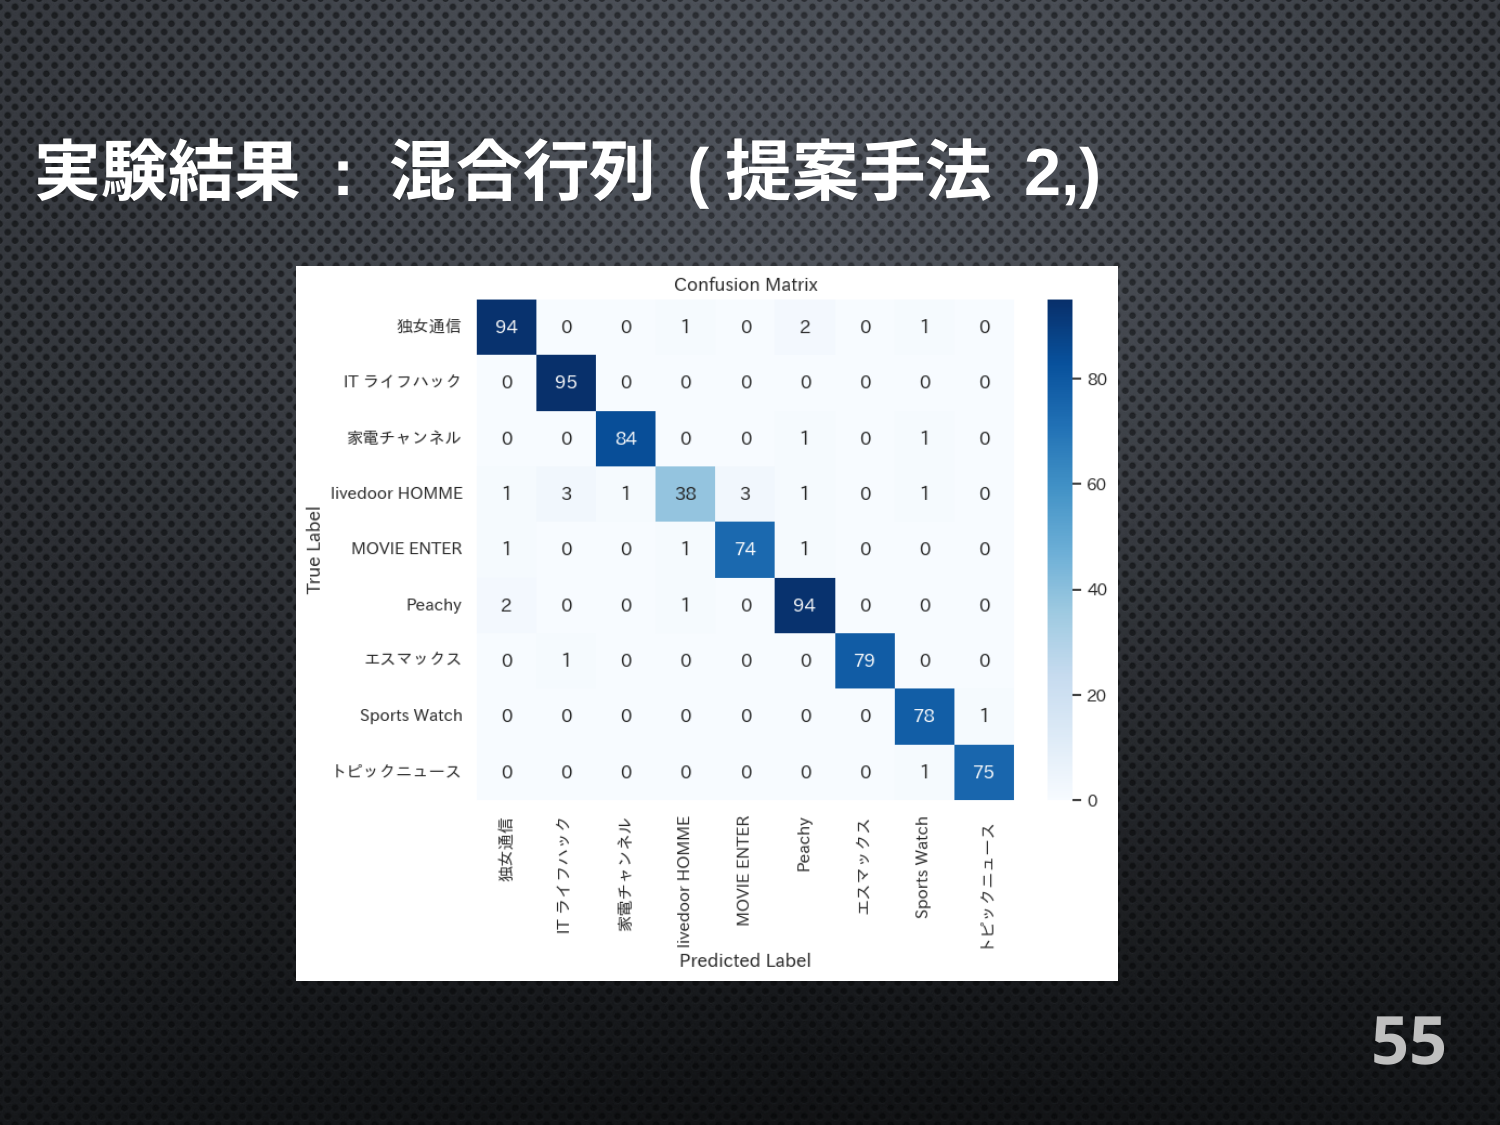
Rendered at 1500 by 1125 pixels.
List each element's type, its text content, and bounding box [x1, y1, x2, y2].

slide_number 55 [1268, 1013, 1463, 1074]
picture [296, 266, 1118, 981]
